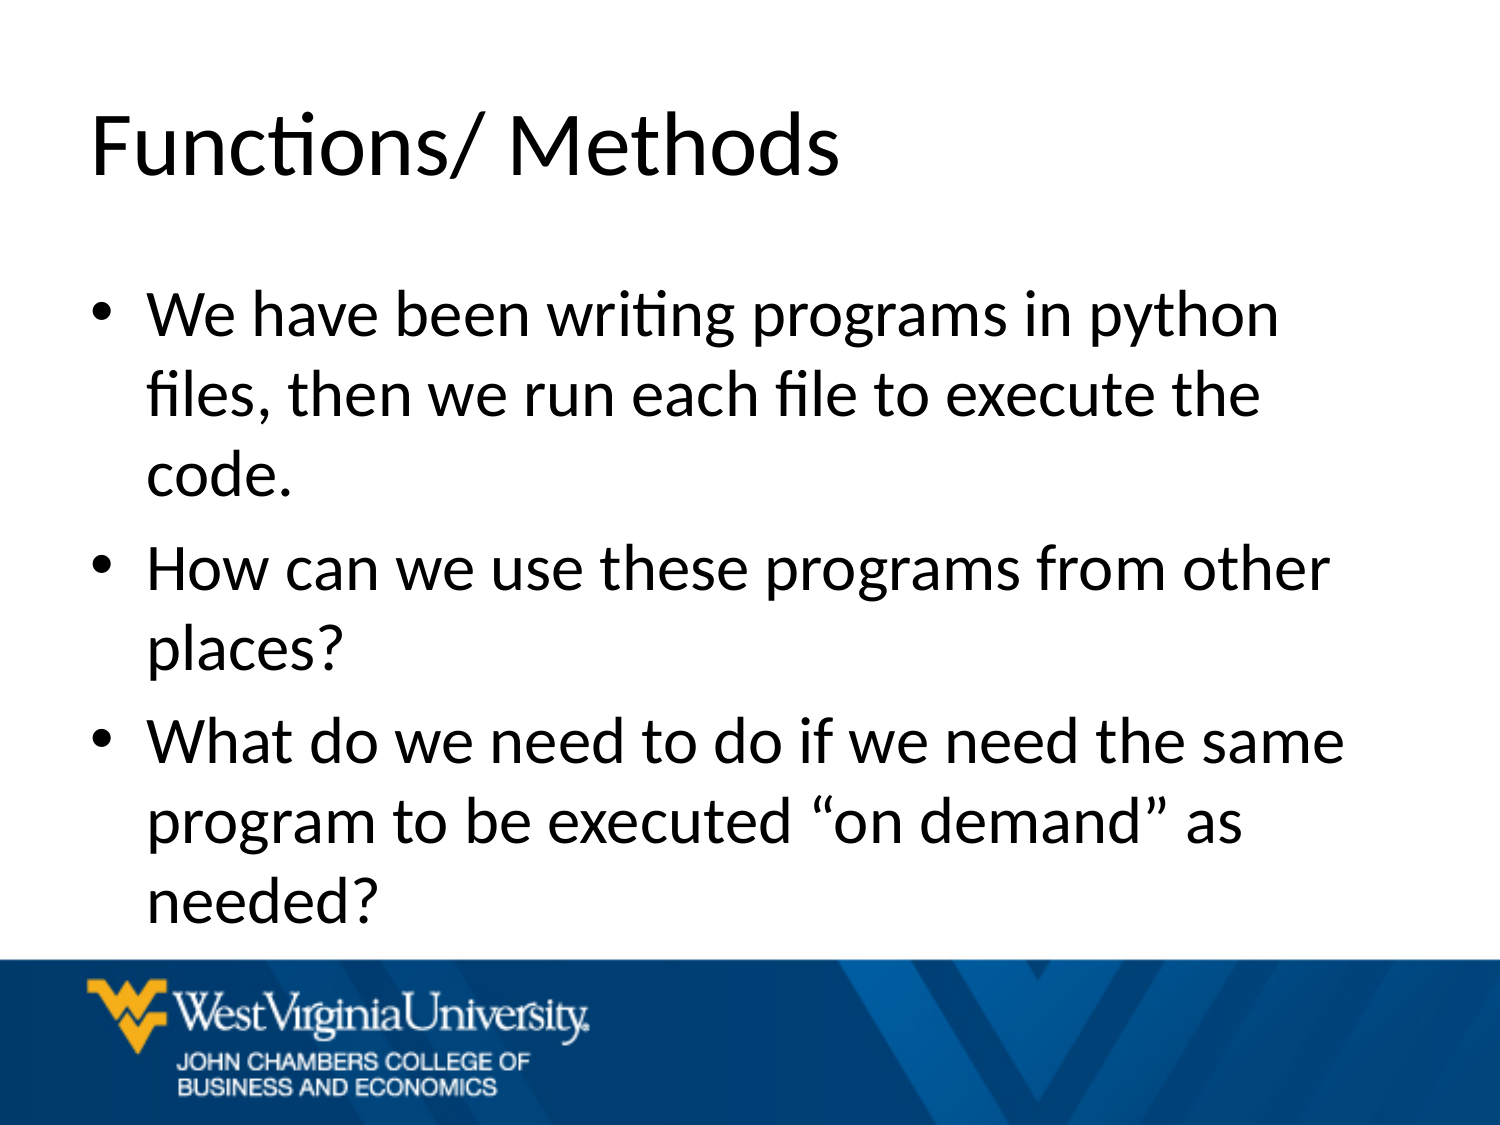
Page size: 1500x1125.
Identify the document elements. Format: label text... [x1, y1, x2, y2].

title Functions/ Methods [75, 45, 1425, 233]
picture [0, 0, 1500, 1125]
list We have been writing programs in python files, then we run each file to execute the code. How can we use these programs from other places? What do we need to do if we need the same program to be executed “on demand” as needed? [75, 262, 1425, 1005]
